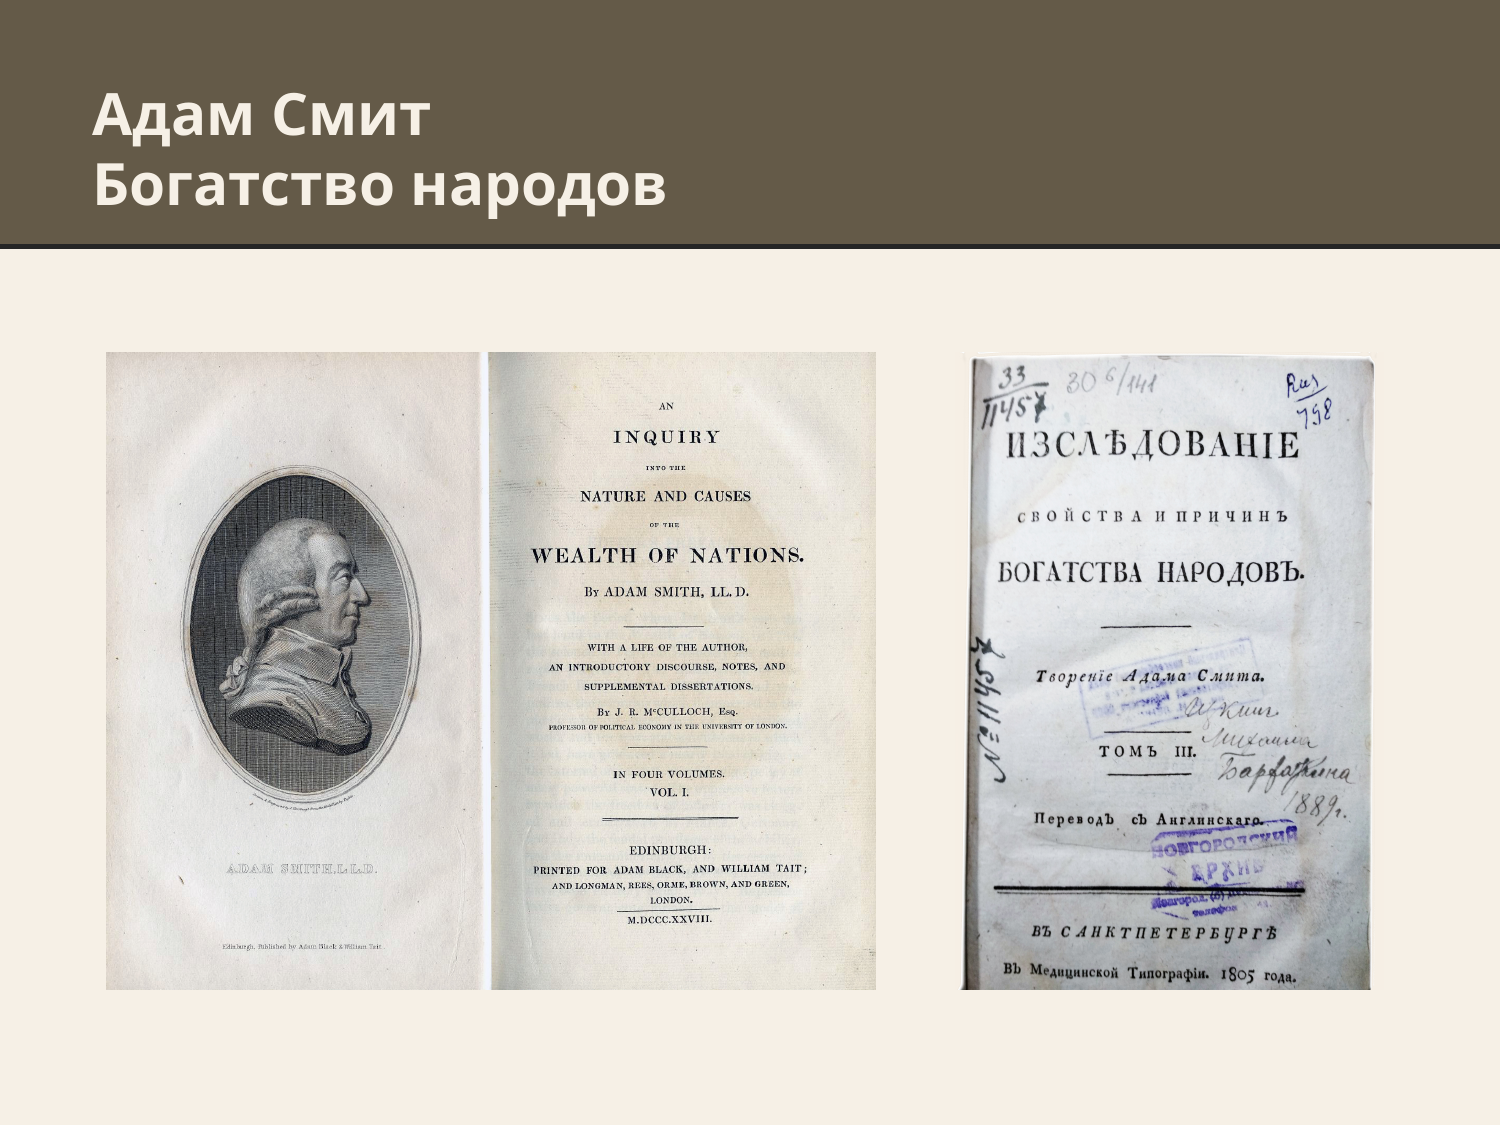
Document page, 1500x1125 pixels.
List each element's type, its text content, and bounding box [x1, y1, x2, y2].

picture [955, 351, 1384, 990]
picture [106, 351, 876, 990]
title Адам Смит Богатство народов [77, 45, 1434, 233]
